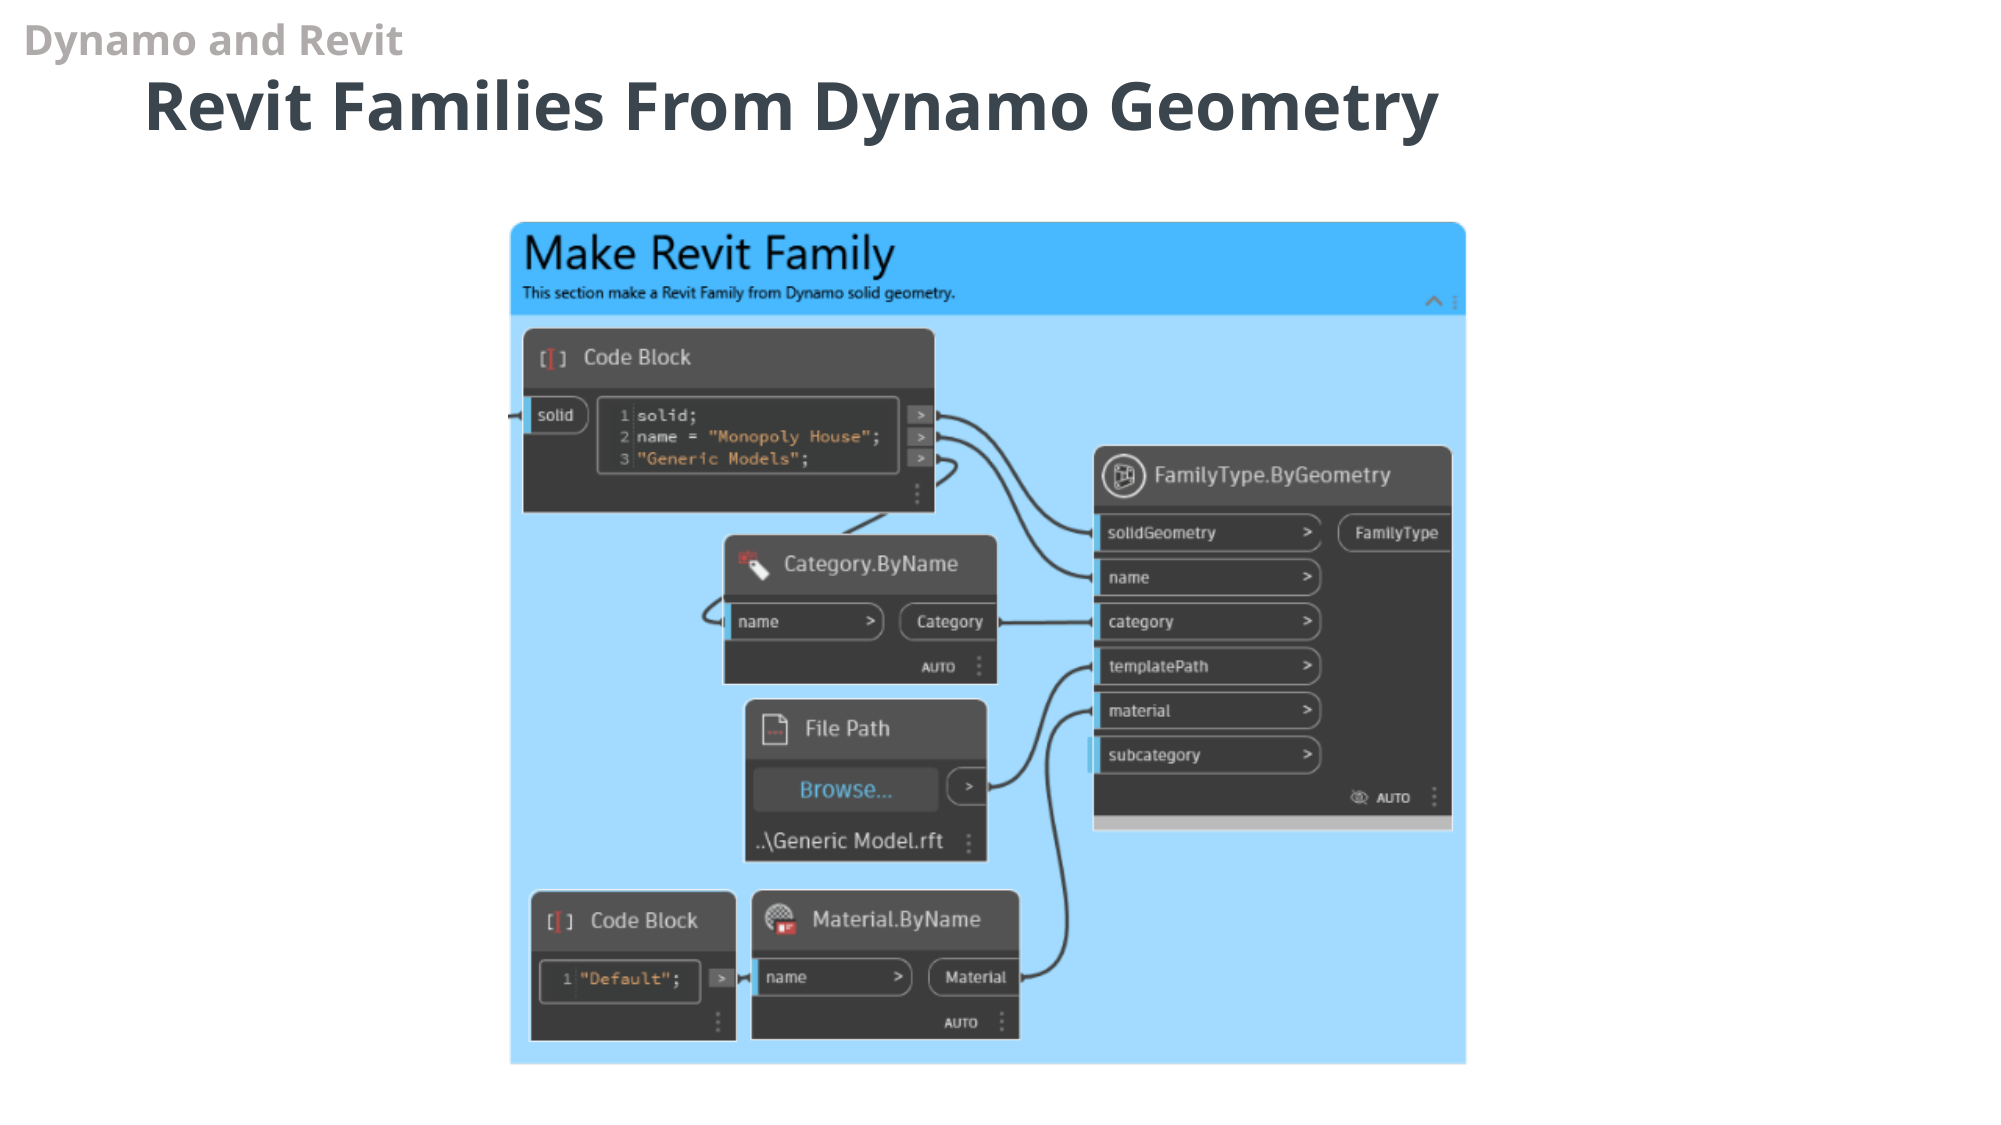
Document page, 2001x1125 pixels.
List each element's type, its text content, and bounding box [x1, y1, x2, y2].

picture [508, 152, 1499, 1080]
text_box Dynamo and Revit Revit Families From Dynamo Geometry [8, 6, 1458, 152]
